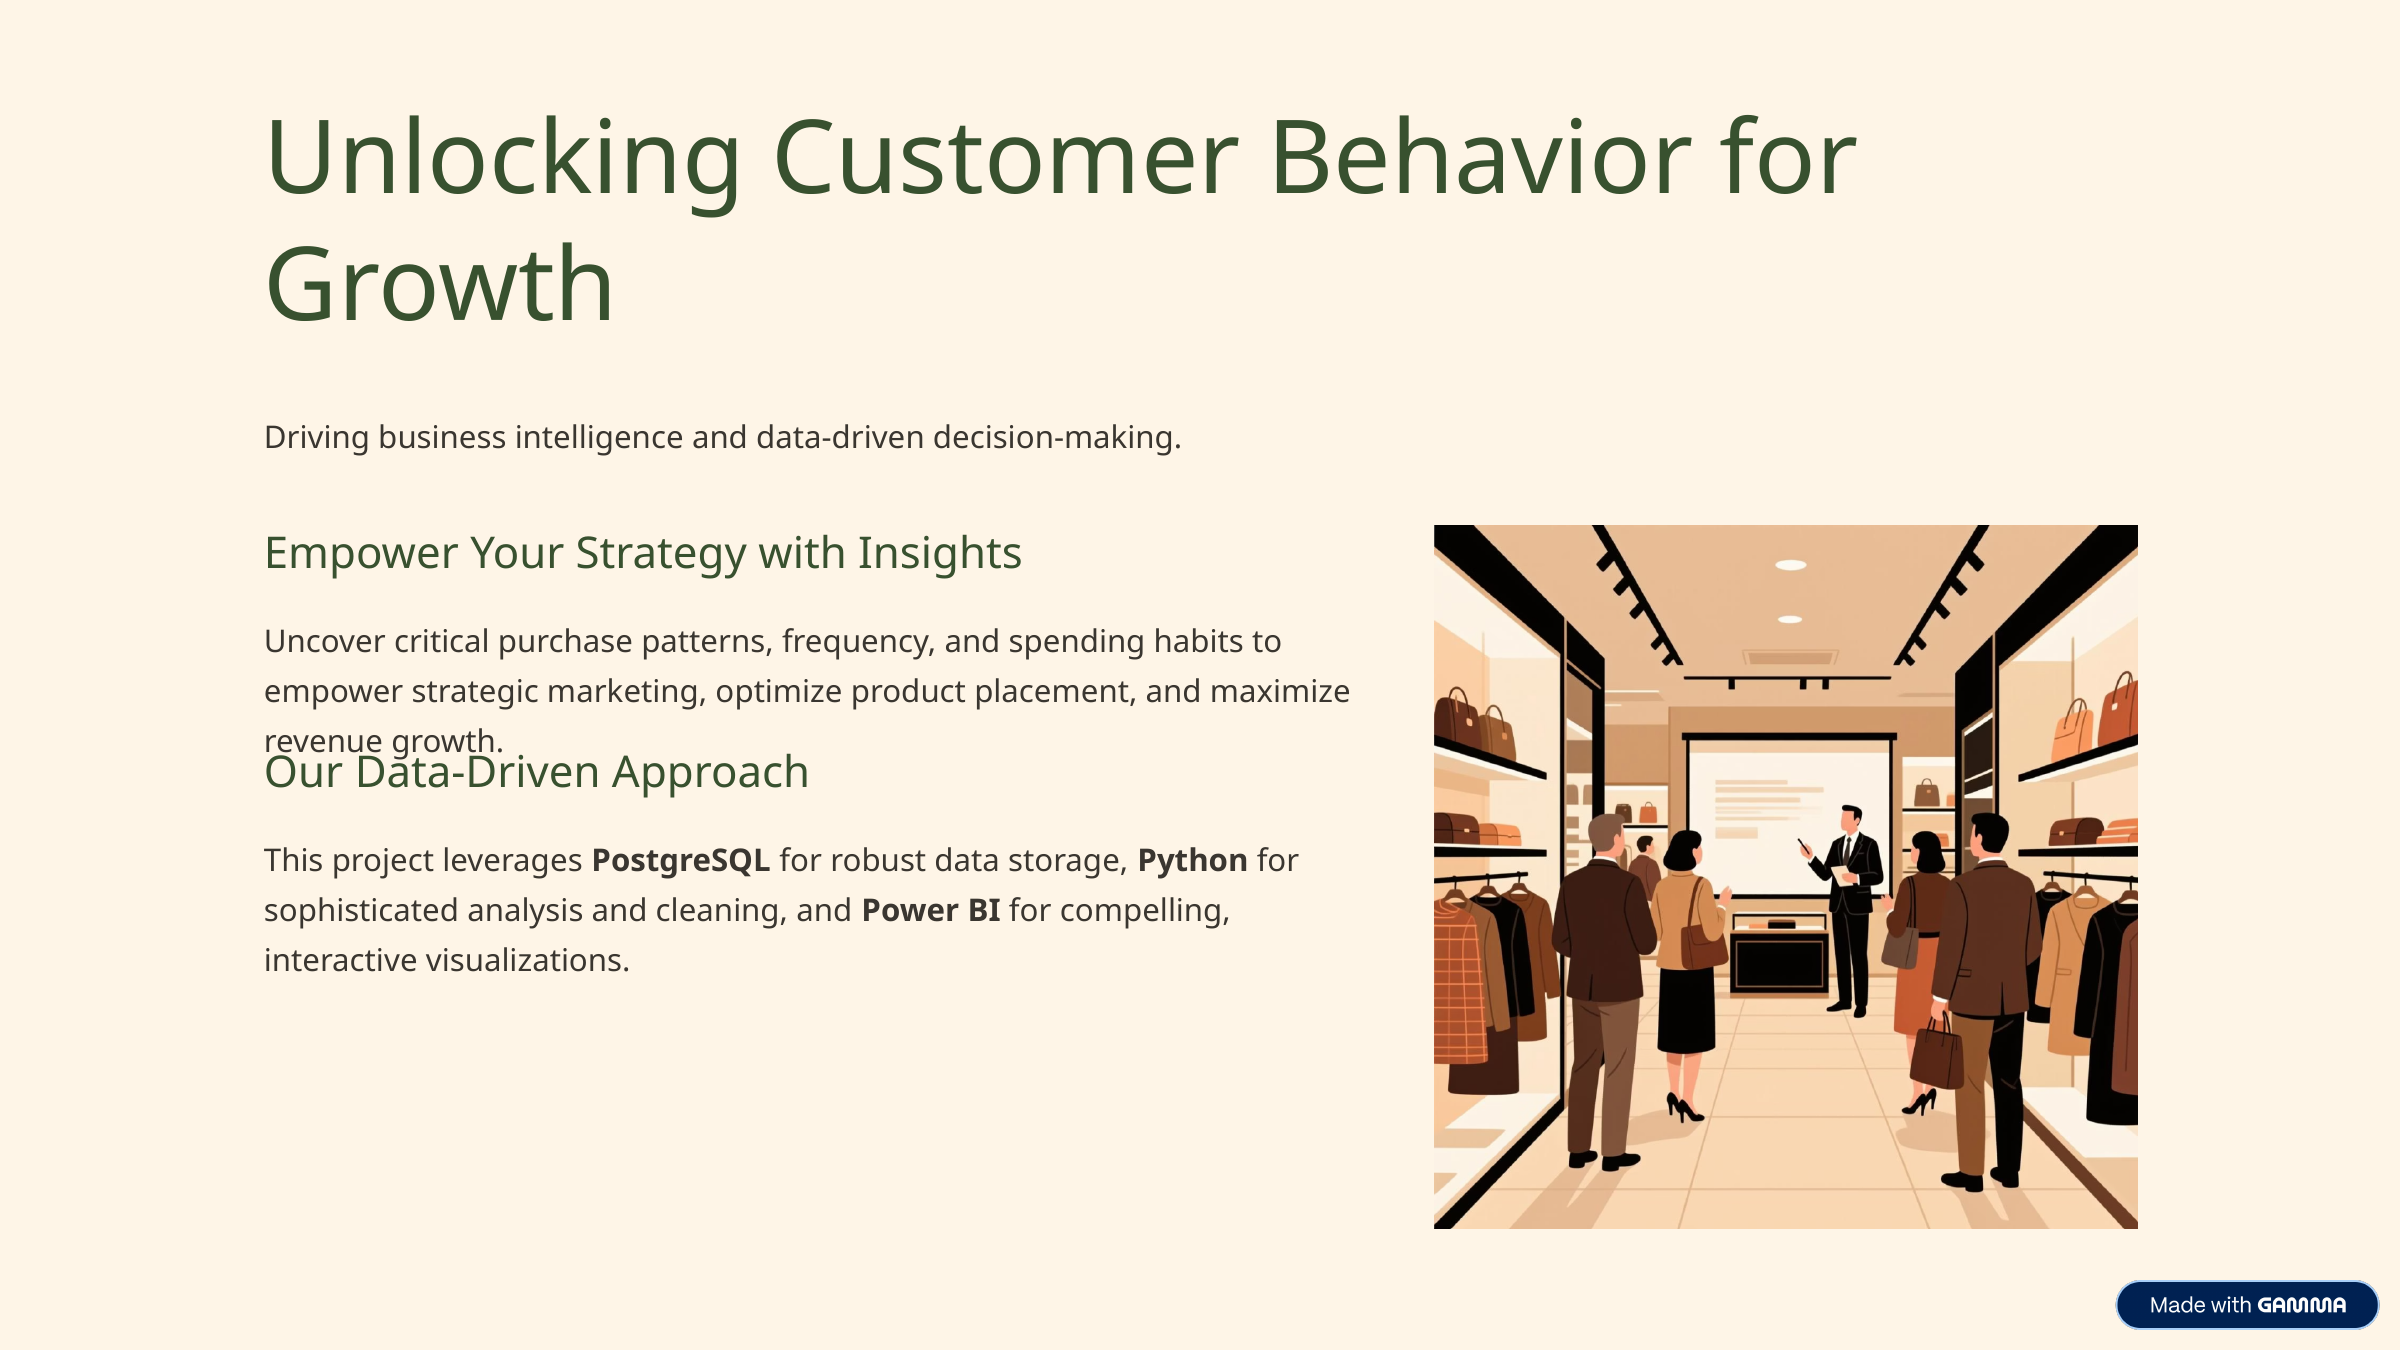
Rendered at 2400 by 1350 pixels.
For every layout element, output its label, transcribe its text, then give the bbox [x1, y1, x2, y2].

picture [2106, 1271, 2389, 1339]
picture [1434, 525, 2138, 1229]
text_box Unlocking Customer Behavior for Growth [263, 86, 2136, 342]
text_box Our Data-Driven Approach [263, 740, 822, 797]
text_box This project leverages PostgreSQL for robust data storage, Python for sophisticated analysis and cleaning, and Power BI for compelling, interactive visualizations. [263, 827, 1357, 979]
text_box Driving business intelligence and data-driven decision-making. [263, 404, 2136, 455]
text_box Uncover critical purchase patterns, frequency, and spending habits to empower strategic marketing, optimize product placement, and maximize revenue growth. [263, 608, 1357, 710]
text_box Empower Your Strategy with Insights [263, 521, 1036, 578]
